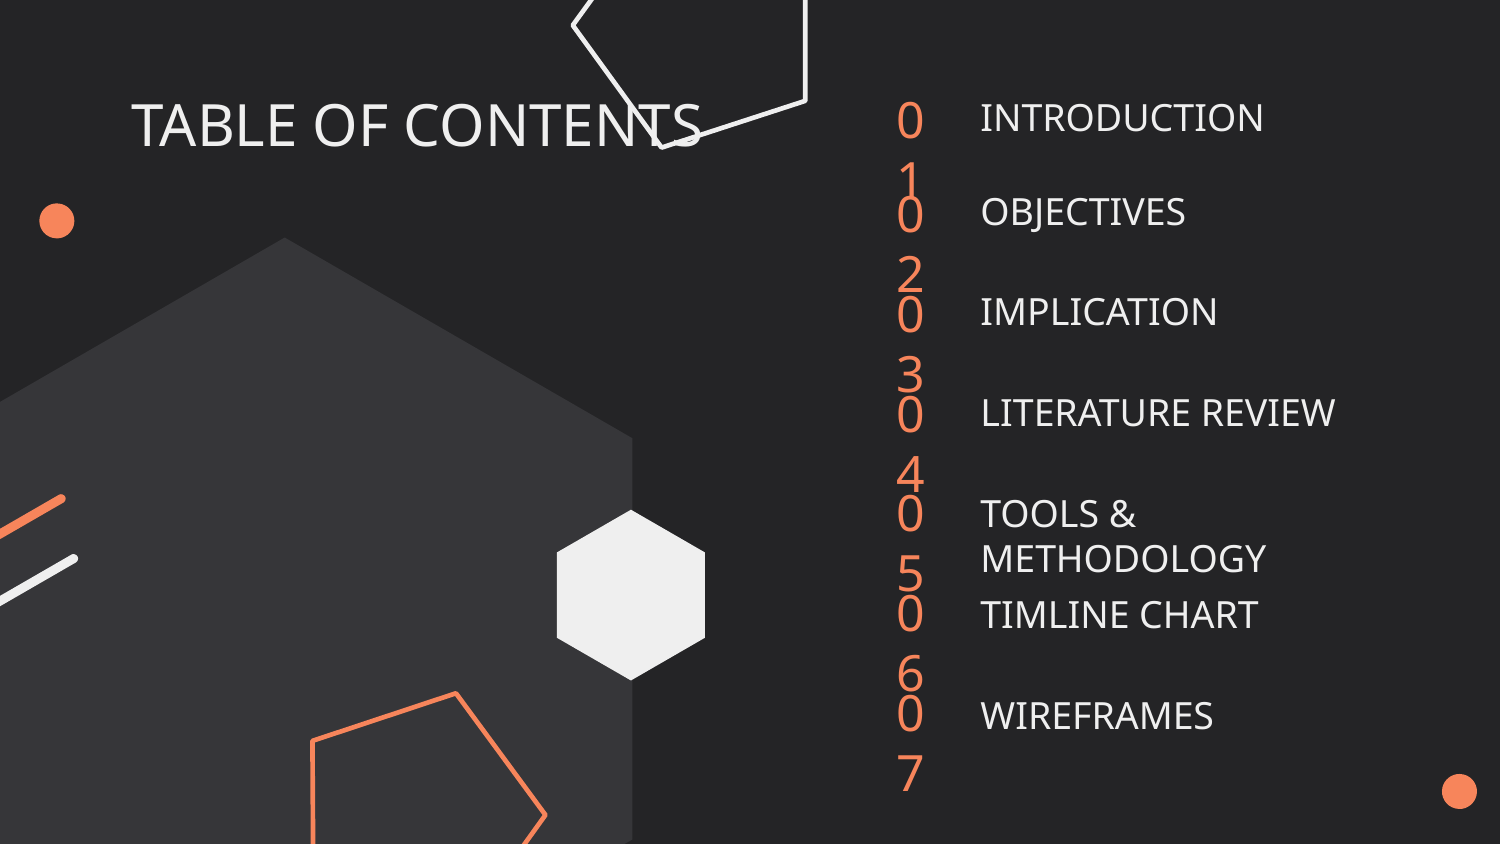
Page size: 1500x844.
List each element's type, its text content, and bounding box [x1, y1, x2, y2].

text_box 06 [856, 566, 940, 639]
text_box 05 [856, 466, 940, 539]
text_box TOOLS & METHODOLOGY [965, 474, 1378, 542]
text_box 07 [856, 666, 940, 739]
title 02 [856, 167, 941, 240]
text_box 03 [856, 267, 940, 340]
text_box IMPLICATION [965, 273, 1378, 340]
text_box LITERATURE REVIEW [965, 373, 1378, 441]
title TABLE OF CONTENTS [116, 73, 1384, 168]
title INTRODUCTION [965, 78, 1378, 145]
text_box TIMLINE CHART [965, 575, 1378, 642]
text_box OBJECTIVES [965, 172, 1378, 239]
text_box 04 [856, 366, 940, 440]
title 01 [856, 73, 941, 140]
text_box WIREFRAMES [965, 676, 1378, 743]
